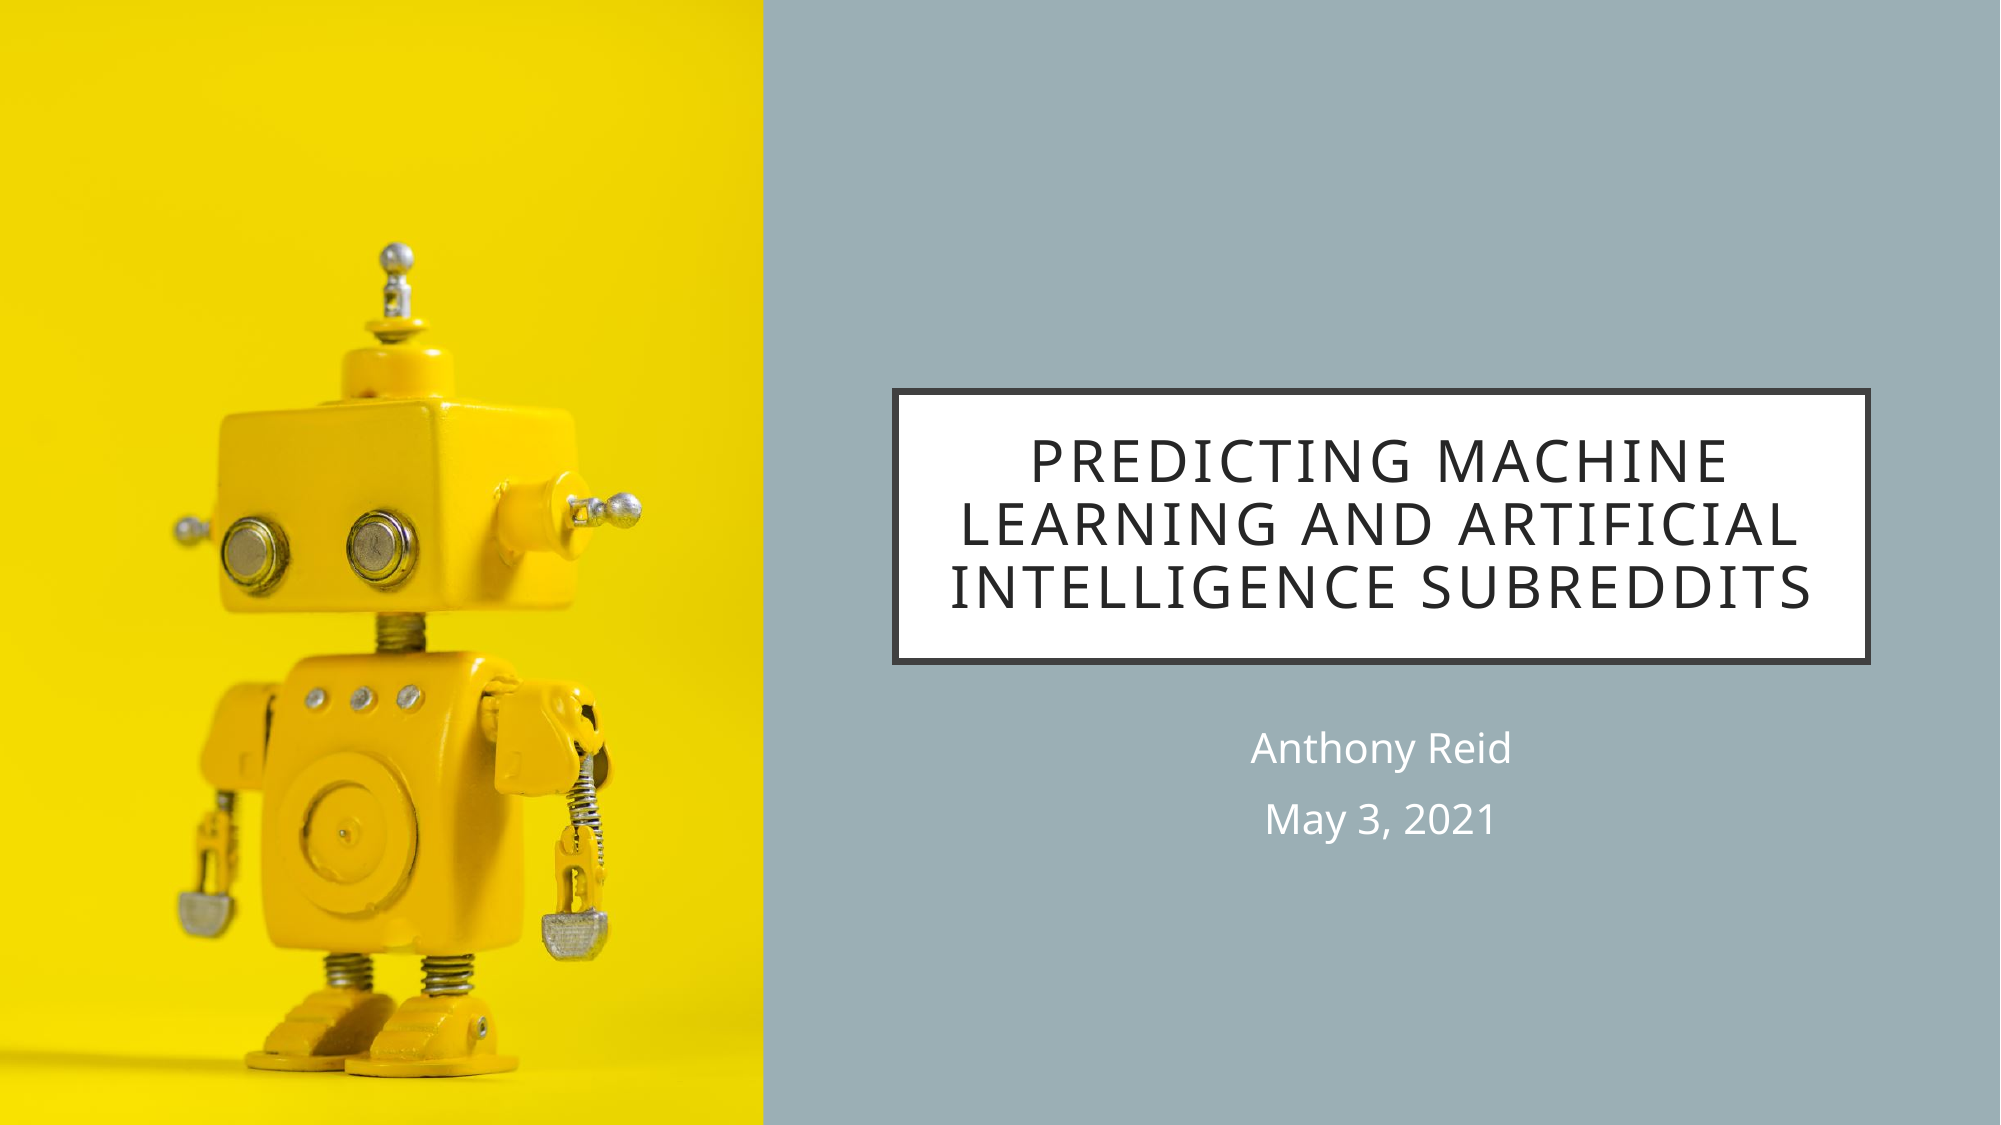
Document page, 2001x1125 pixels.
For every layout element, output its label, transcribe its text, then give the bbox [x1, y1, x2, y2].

subtitle Anthony Reid May 3, 2021 [895, 713, 1868, 918]
title Predicting Machine Learning and Artificial Intelligence Subreddits [892, 388, 1871, 665]
picture [0, 0, 764, 1125]
